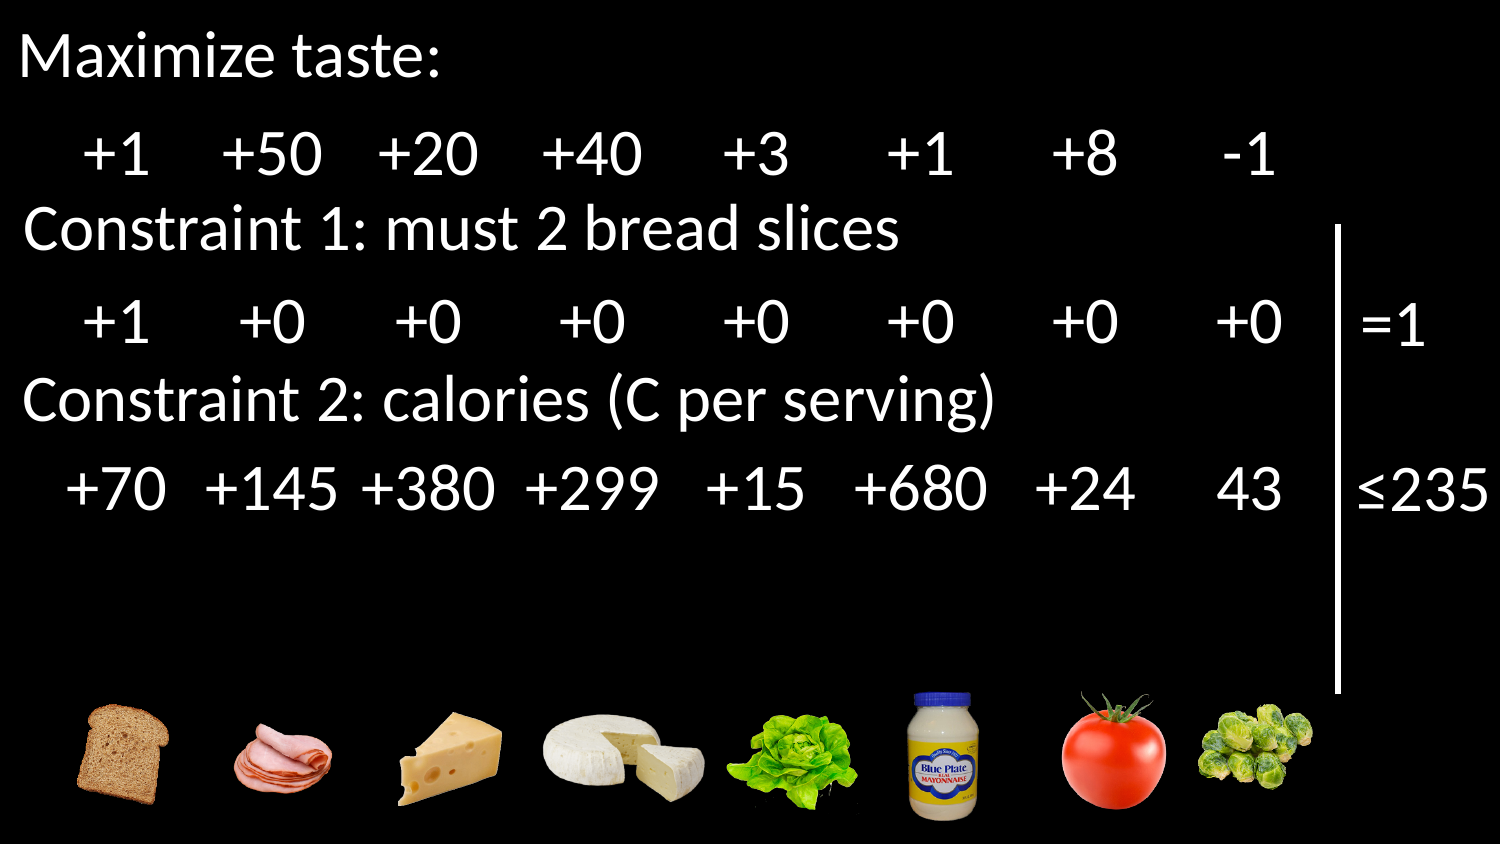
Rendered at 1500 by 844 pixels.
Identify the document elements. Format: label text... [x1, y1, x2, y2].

text_box +299 [510, 436, 676, 532]
text_box -1 [1207, 101, 1292, 196]
picture [230, 706, 335, 812]
text_box +40 [527, 101, 659, 196]
text_box =1 [1346, 272, 1500, 367]
text_box +1 [69, 269, 166, 365]
text_box +145 [191, 436, 356, 532]
picture [398, 712, 502, 806]
picture [724, 674, 1046, 827]
text_box +0 [544, 269, 642, 365]
text_box +680 [839, 436, 1004, 532]
text_box +20 [363, 101, 494, 196]
text_box +0 [380, 269, 478, 365]
text_box Constraint 1: must 2 bread slices [9, 176, 916, 271]
text_box +380 [356, 436, 510, 532]
picture [1183, 675, 1326, 818]
text_box +70 [52, 436, 183, 532]
text_box +1 [69, 101, 166, 196]
text_box +50 [207, 101, 339, 196]
text_box +0 [708, 269, 806, 365]
text_box +0 [873, 269, 970, 365]
picture [526, 663, 720, 844]
text_box Maximize taste: [3, 3, 459, 99]
text_box ≤235 [1343, 437, 1500, 533]
text_box +0 [1201, 269, 1299, 365]
text_box +0 [224, 269, 322, 365]
text_box +15 [692, 436, 823, 532]
text_box +8 [1037, 101, 1135, 196]
picture [76, 704, 169, 806]
picture [1051, 687, 1179, 815]
text_box +1 [873, 101, 970, 196]
text_box +3 [708, 101, 806, 196]
text_box Constraint 2: calories (C per serving) [7, 347, 1014, 443]
text_box +0 [1037, 269, 1135, 365]
text_box +24 [1020, 436, 1151, 532]
text_box 43 [1201, 436, 1299, 532]
